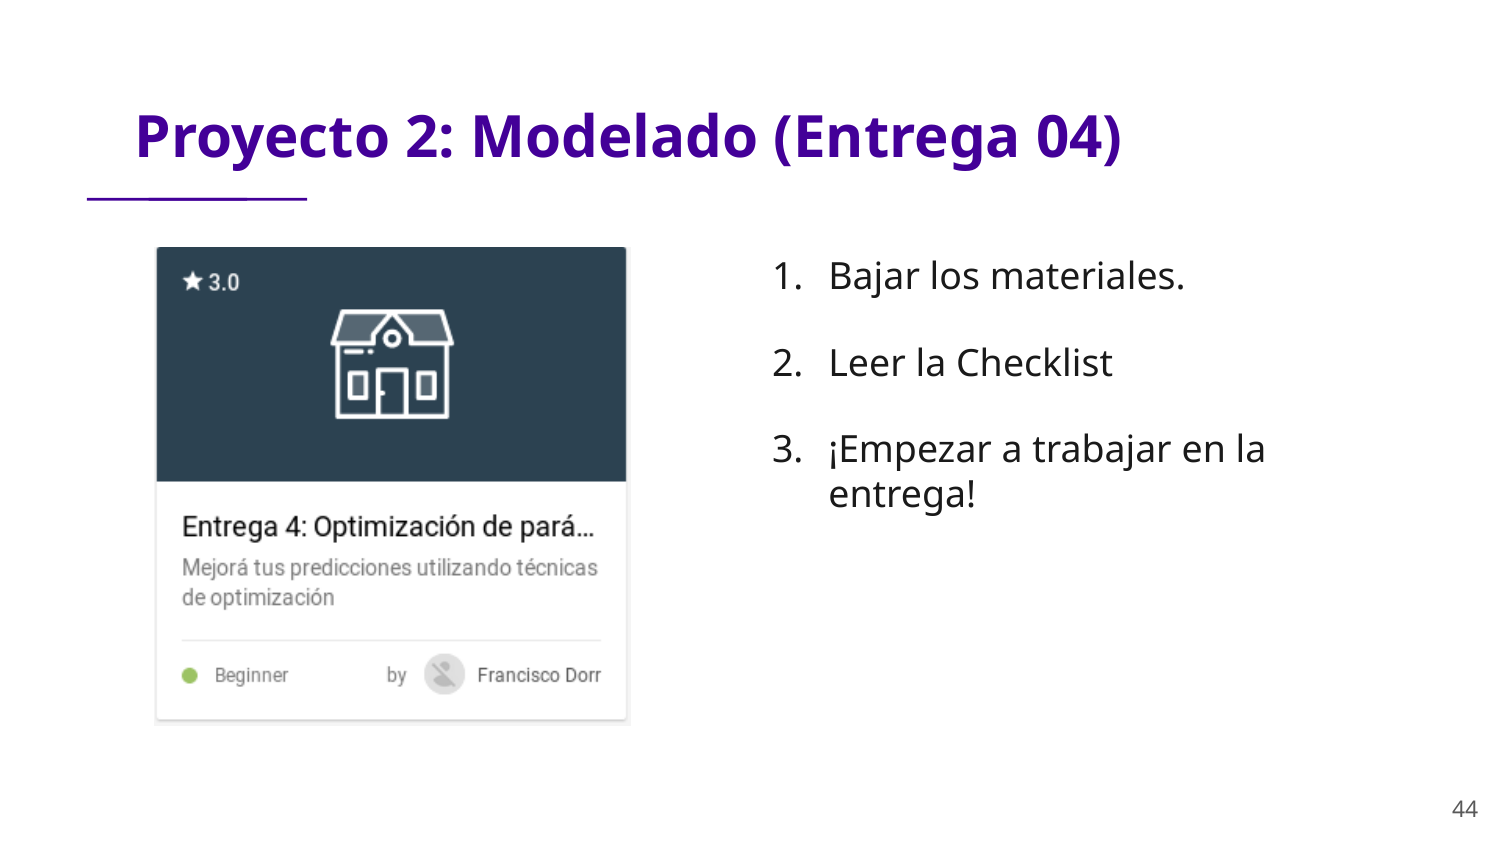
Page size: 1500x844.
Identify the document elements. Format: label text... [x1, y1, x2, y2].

title Proyecto 2: Modelado (Entrega 04) [119, 84, 1438, 254]
picture [153, 247, 631, 727]
text_box Bajar los materiales. Leer la Checklist ¡Empezar a trabajar en la entrega! [738, 236, 1426, 422]
slide_number ‹#› [1403, 779, 1494, 844]
